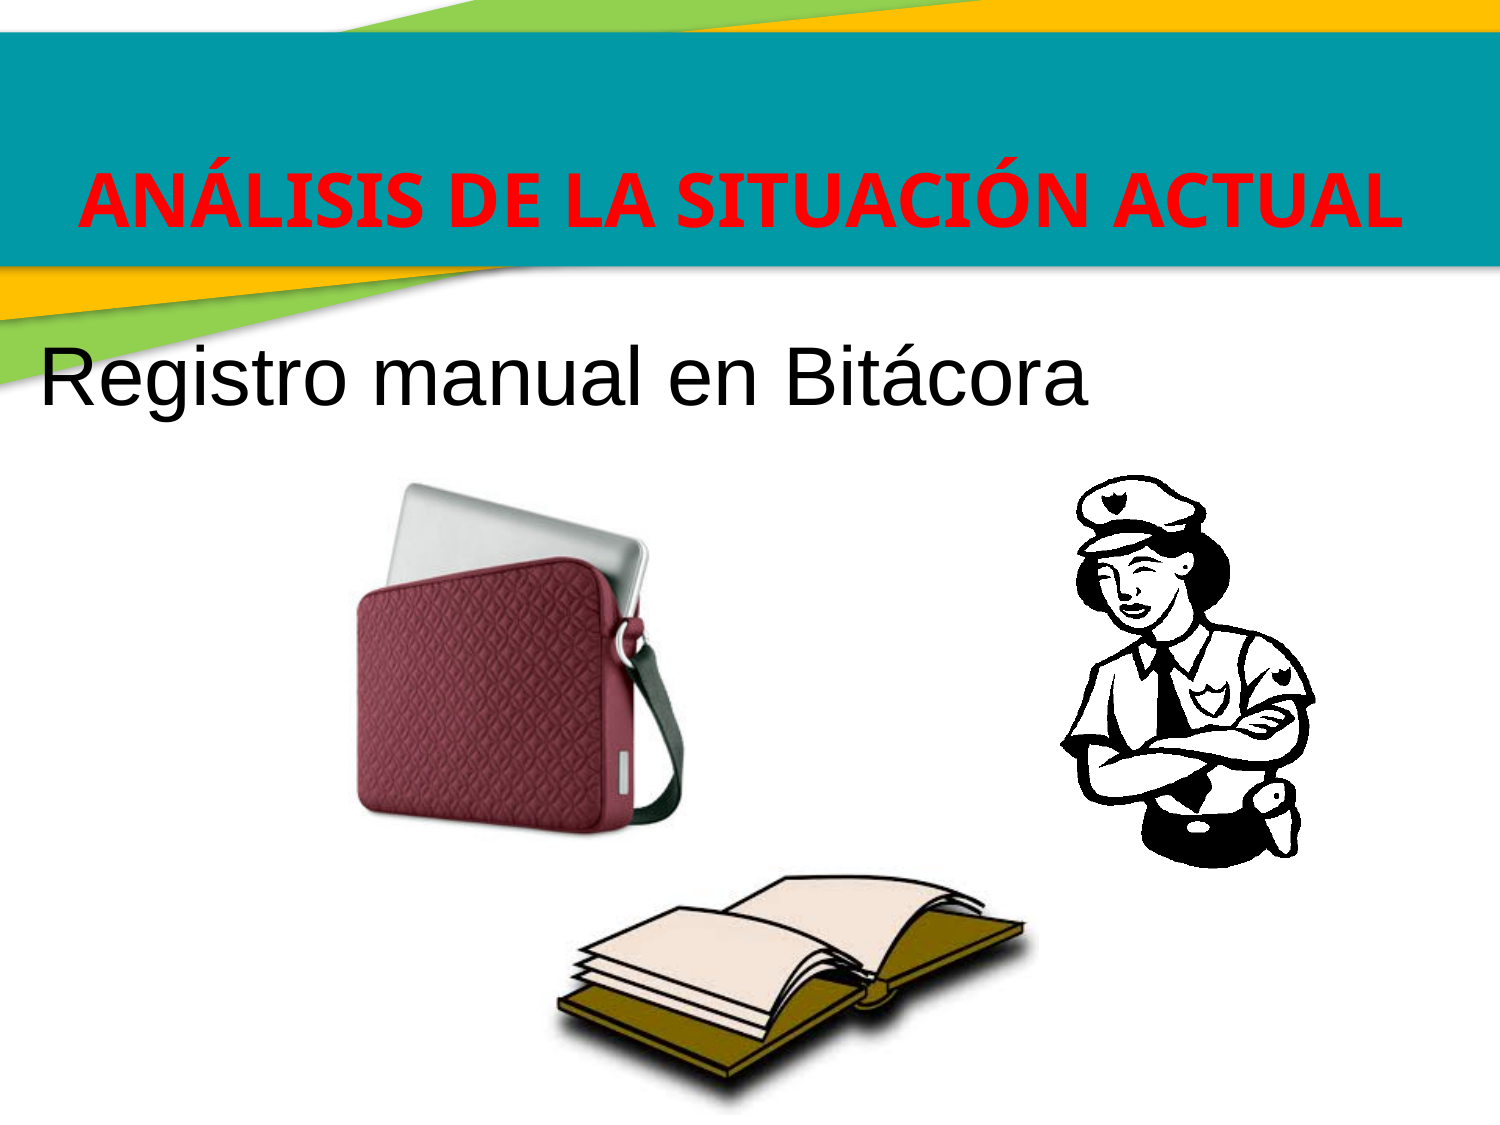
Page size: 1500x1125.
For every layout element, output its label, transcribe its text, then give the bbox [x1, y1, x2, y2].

picture [323, 466, 716, 858]
text_box Análisis de la situación actual Registro manual en Bitácora [23, 112, 1461, 463]
picture [540, 471, 1401, 1116]
